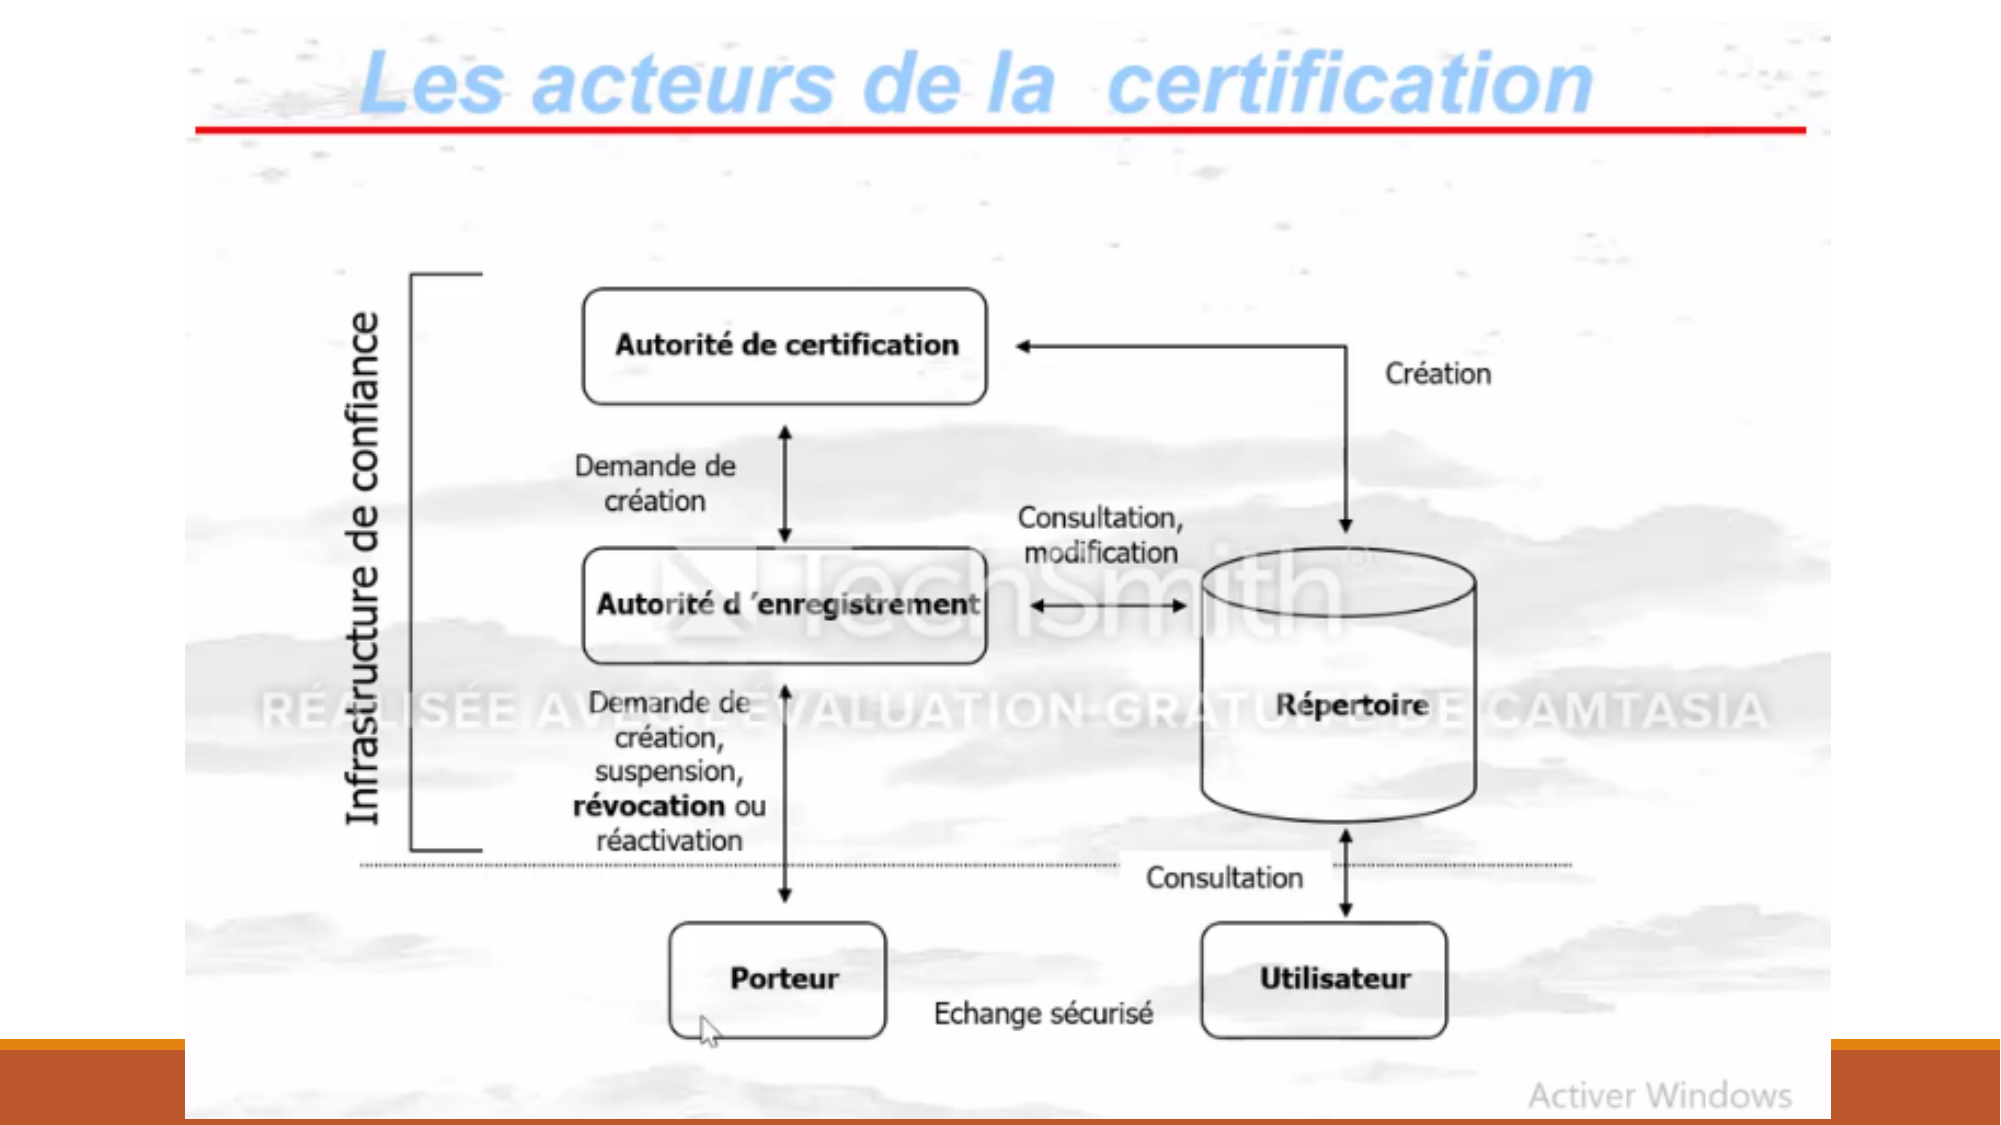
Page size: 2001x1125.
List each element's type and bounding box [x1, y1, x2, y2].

picture [184, 22, 1831, 1119]
